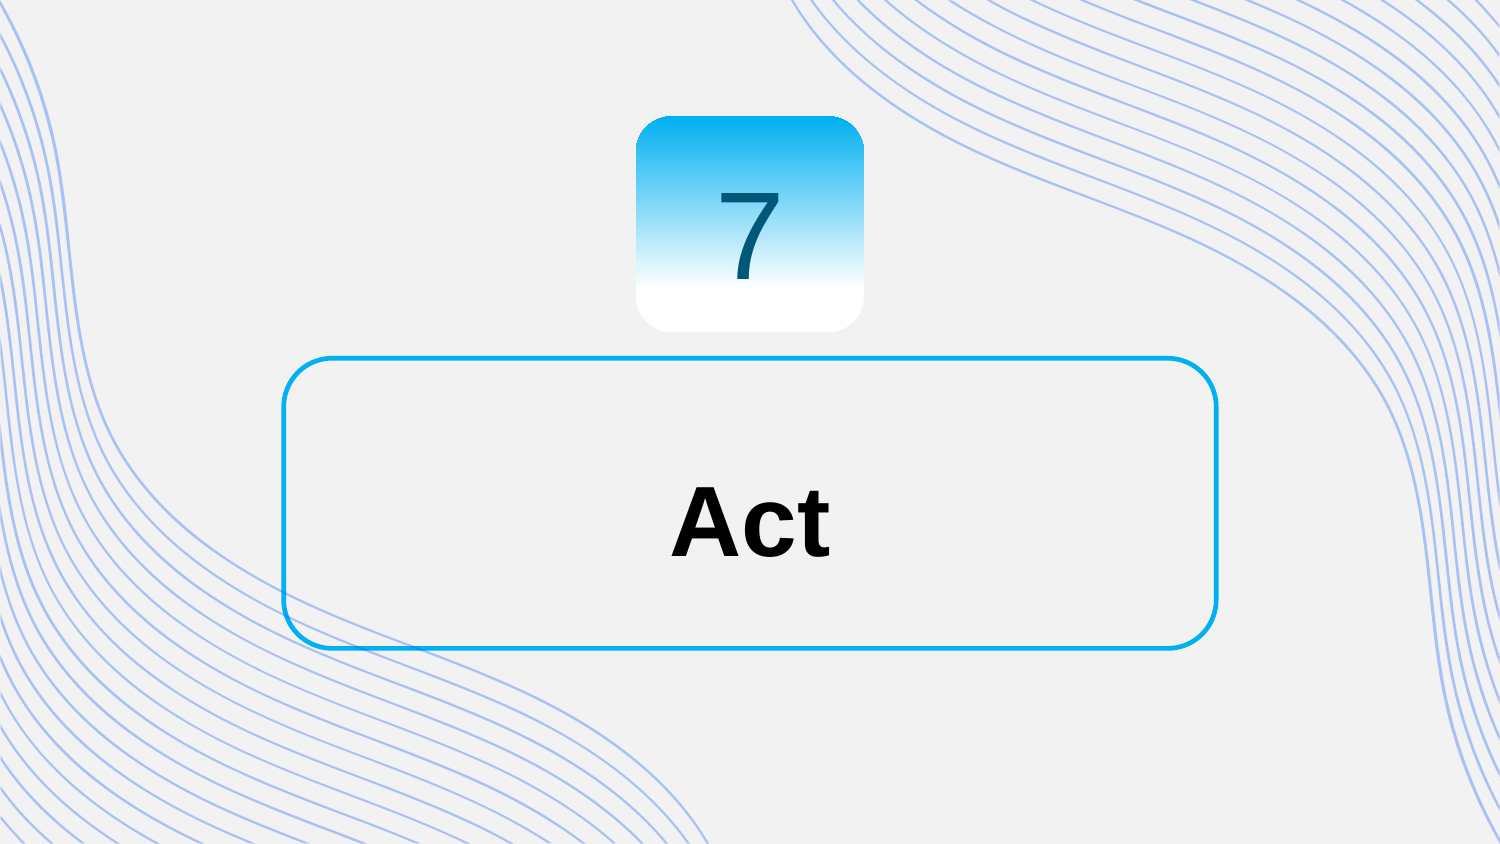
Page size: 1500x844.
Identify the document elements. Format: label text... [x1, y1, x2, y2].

title 7 [657, 139, 843, 314]
title Act [351, 440, 1149, 579]
